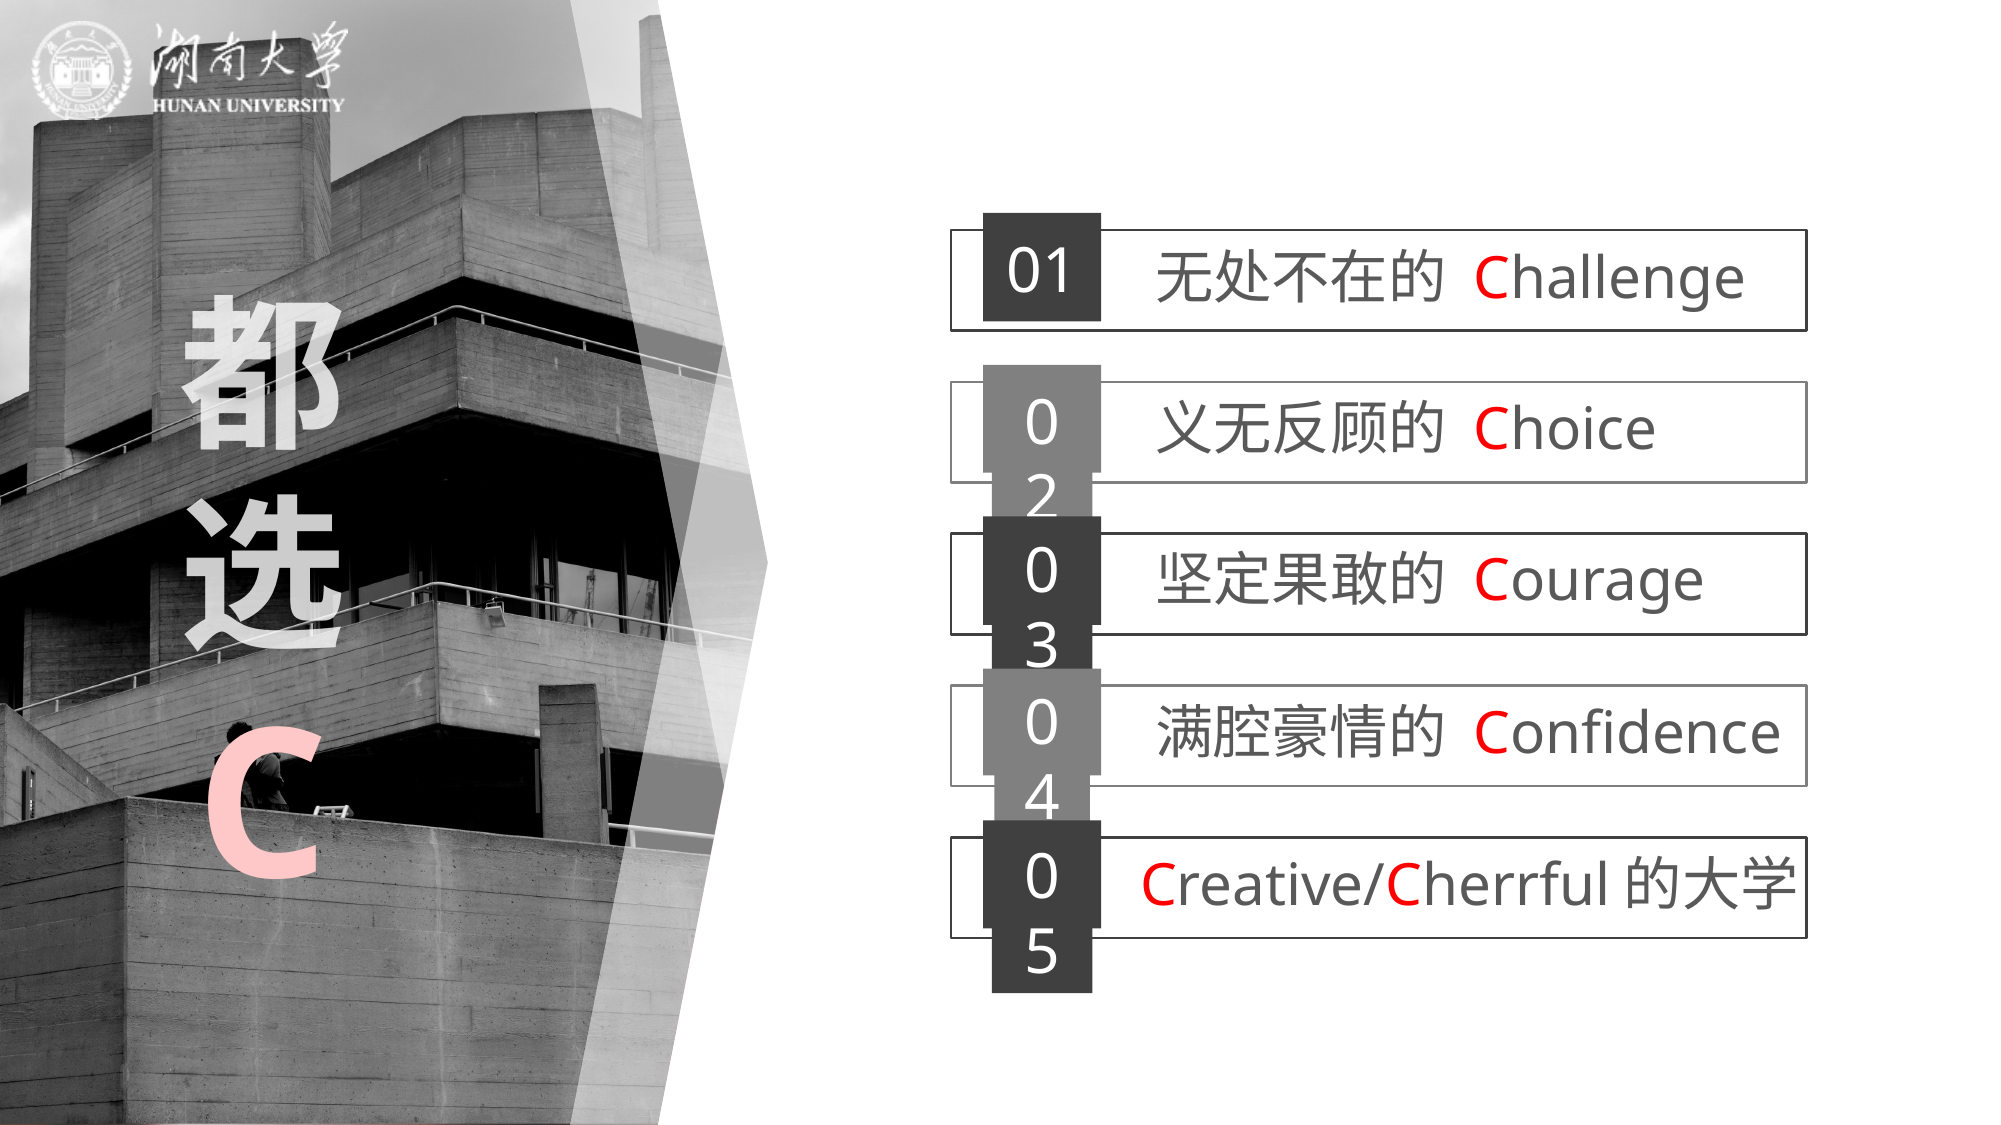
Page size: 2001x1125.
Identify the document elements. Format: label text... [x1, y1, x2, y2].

text_box [0, 0, 678, 1125]
text_box 都 选 C [164, 261, 362, 927]
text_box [950, 229, 1951, 331]
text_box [950, 837, 1898, 939]
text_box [982, 364, 1102, 473]
picture [31, 21, 348, 121]
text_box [982, 668, 1102, 776]
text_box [950, 533, 1875, 635]
text_box [568, 0, 728, 562]
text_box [950, 685, 1937, 787]
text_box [982, 212, 1102, 322]
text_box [950, 381, 1807, 483]
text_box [982, 820, 1102, 929]
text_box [982, 516, 1102, 626]
text_box [568, 330, 773, 1125]
